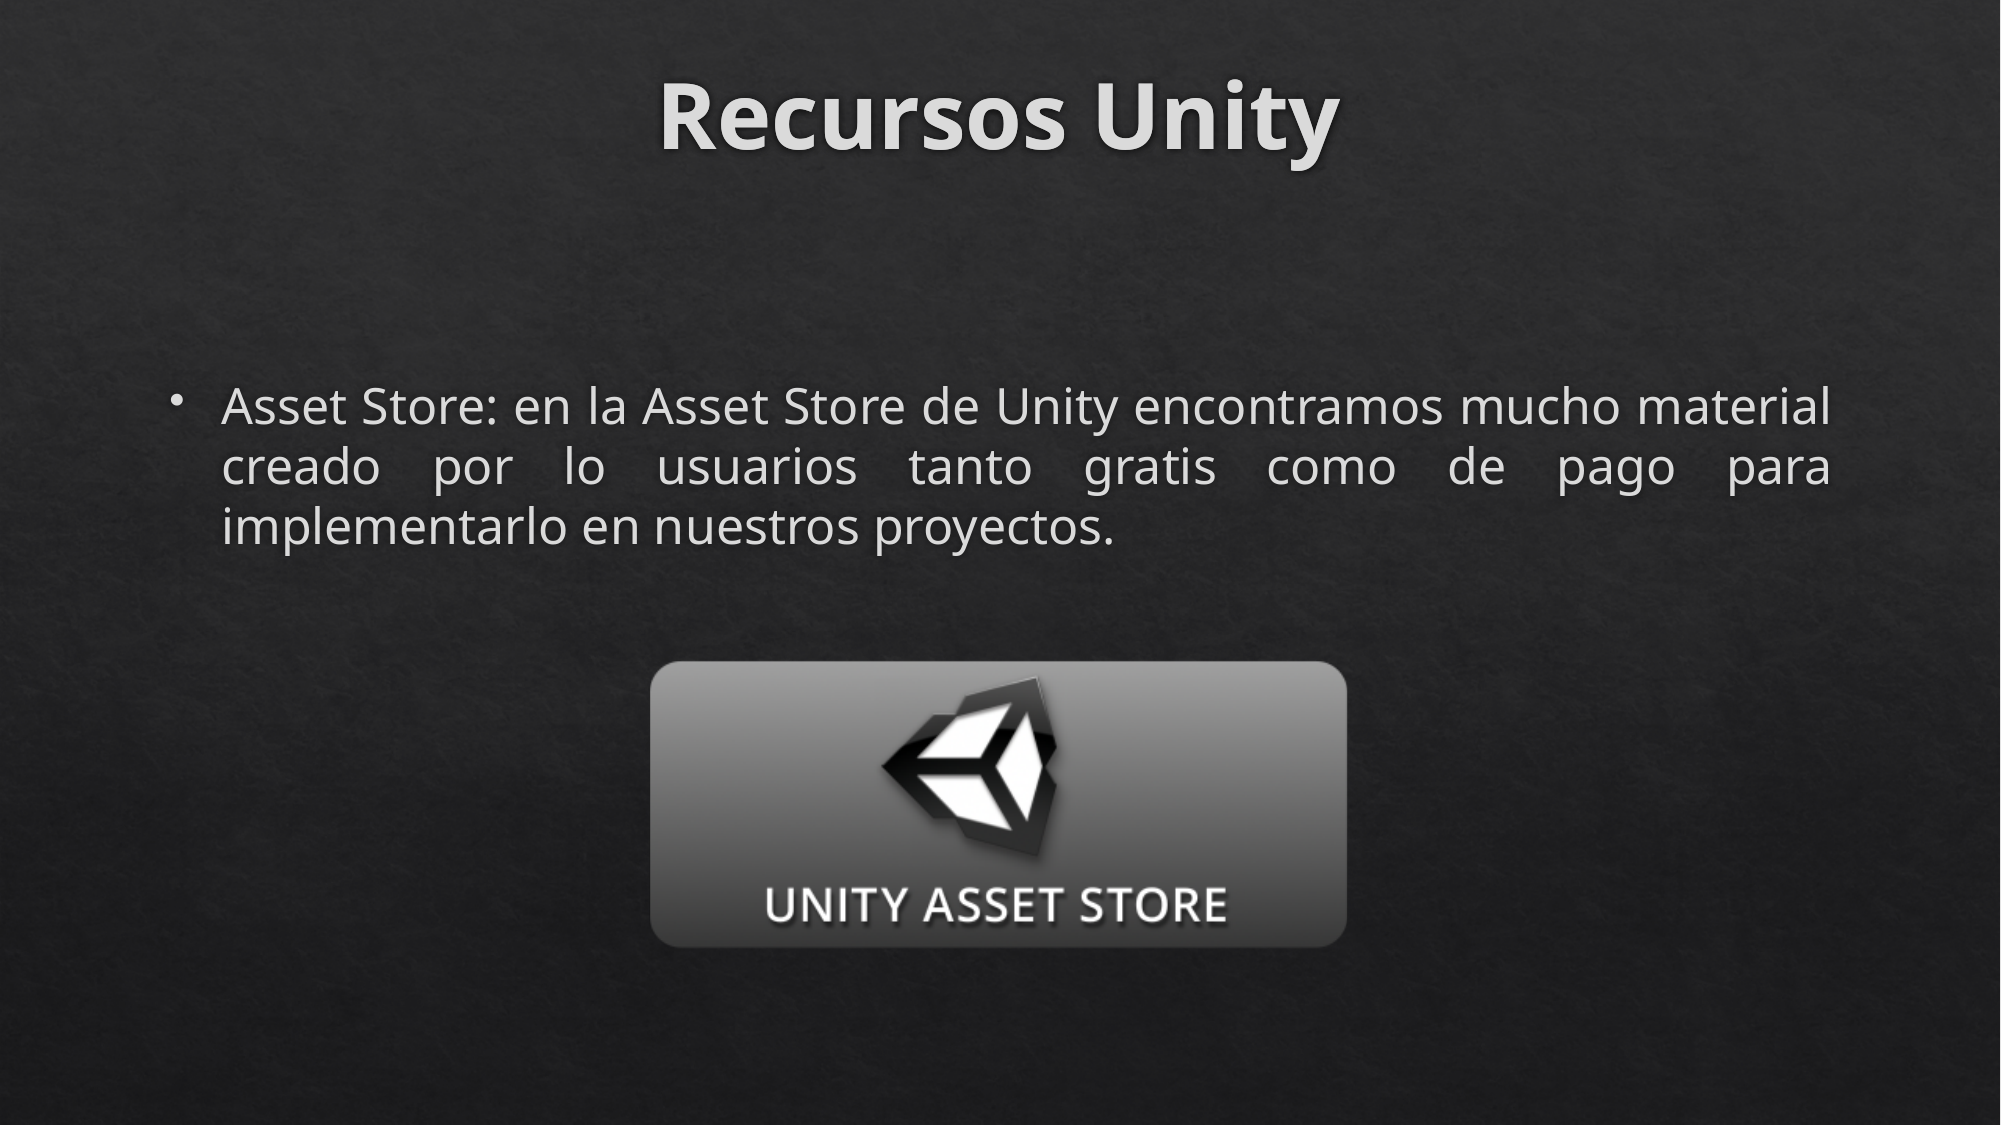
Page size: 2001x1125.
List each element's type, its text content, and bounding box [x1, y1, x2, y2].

list Asset Store: en la Asset Store de Unity encontramos mucho material creado por lo usuarios tanto gratis como de pago para implementarlo en nuestros proyectos. [149, 284, 1849, 950]
text_box Recursos Unity [149, 33, 1849, 193]
picture [647, 660, 1351, 951]
